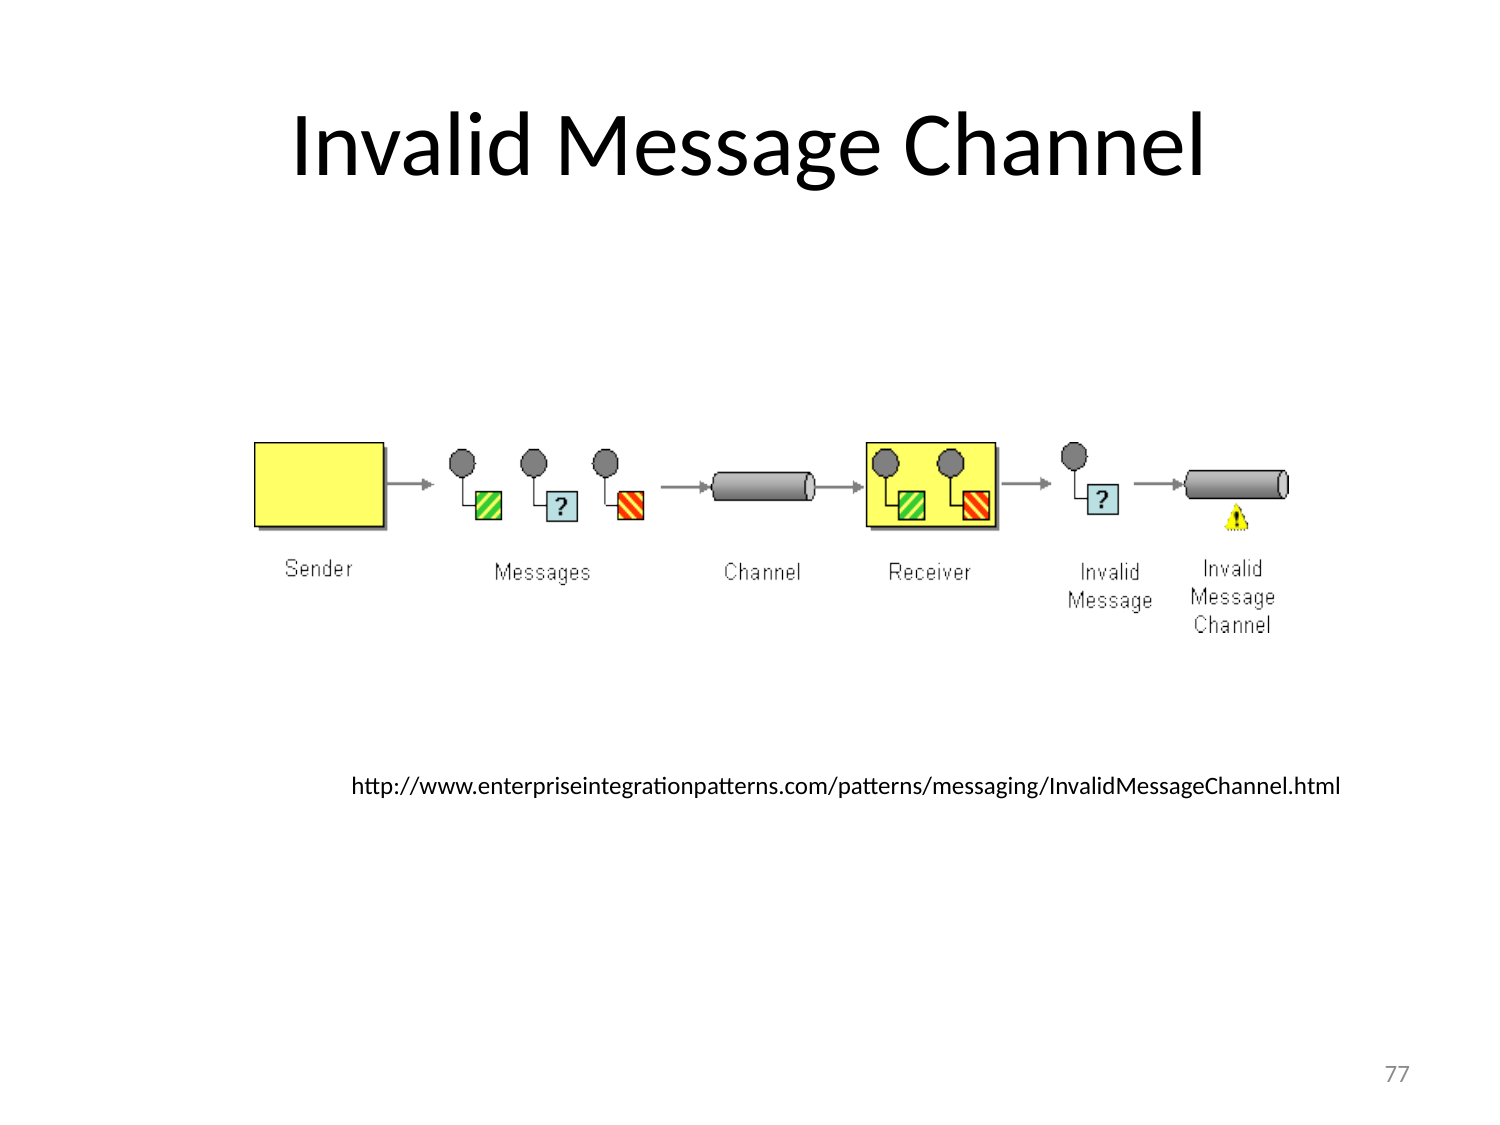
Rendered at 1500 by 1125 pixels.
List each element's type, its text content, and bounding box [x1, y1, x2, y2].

title Invalid Message Channel [75, 45, 1425, 233]
picture [254, 441, 1289, 633]
text_box http://www.enterpriseintegrationpatterns.com/patterns/messaging/InvalidMessageChannel.html [193, 761, 1358, 807]
slide_number 77 [1074, 1042, 1425, 1103]
